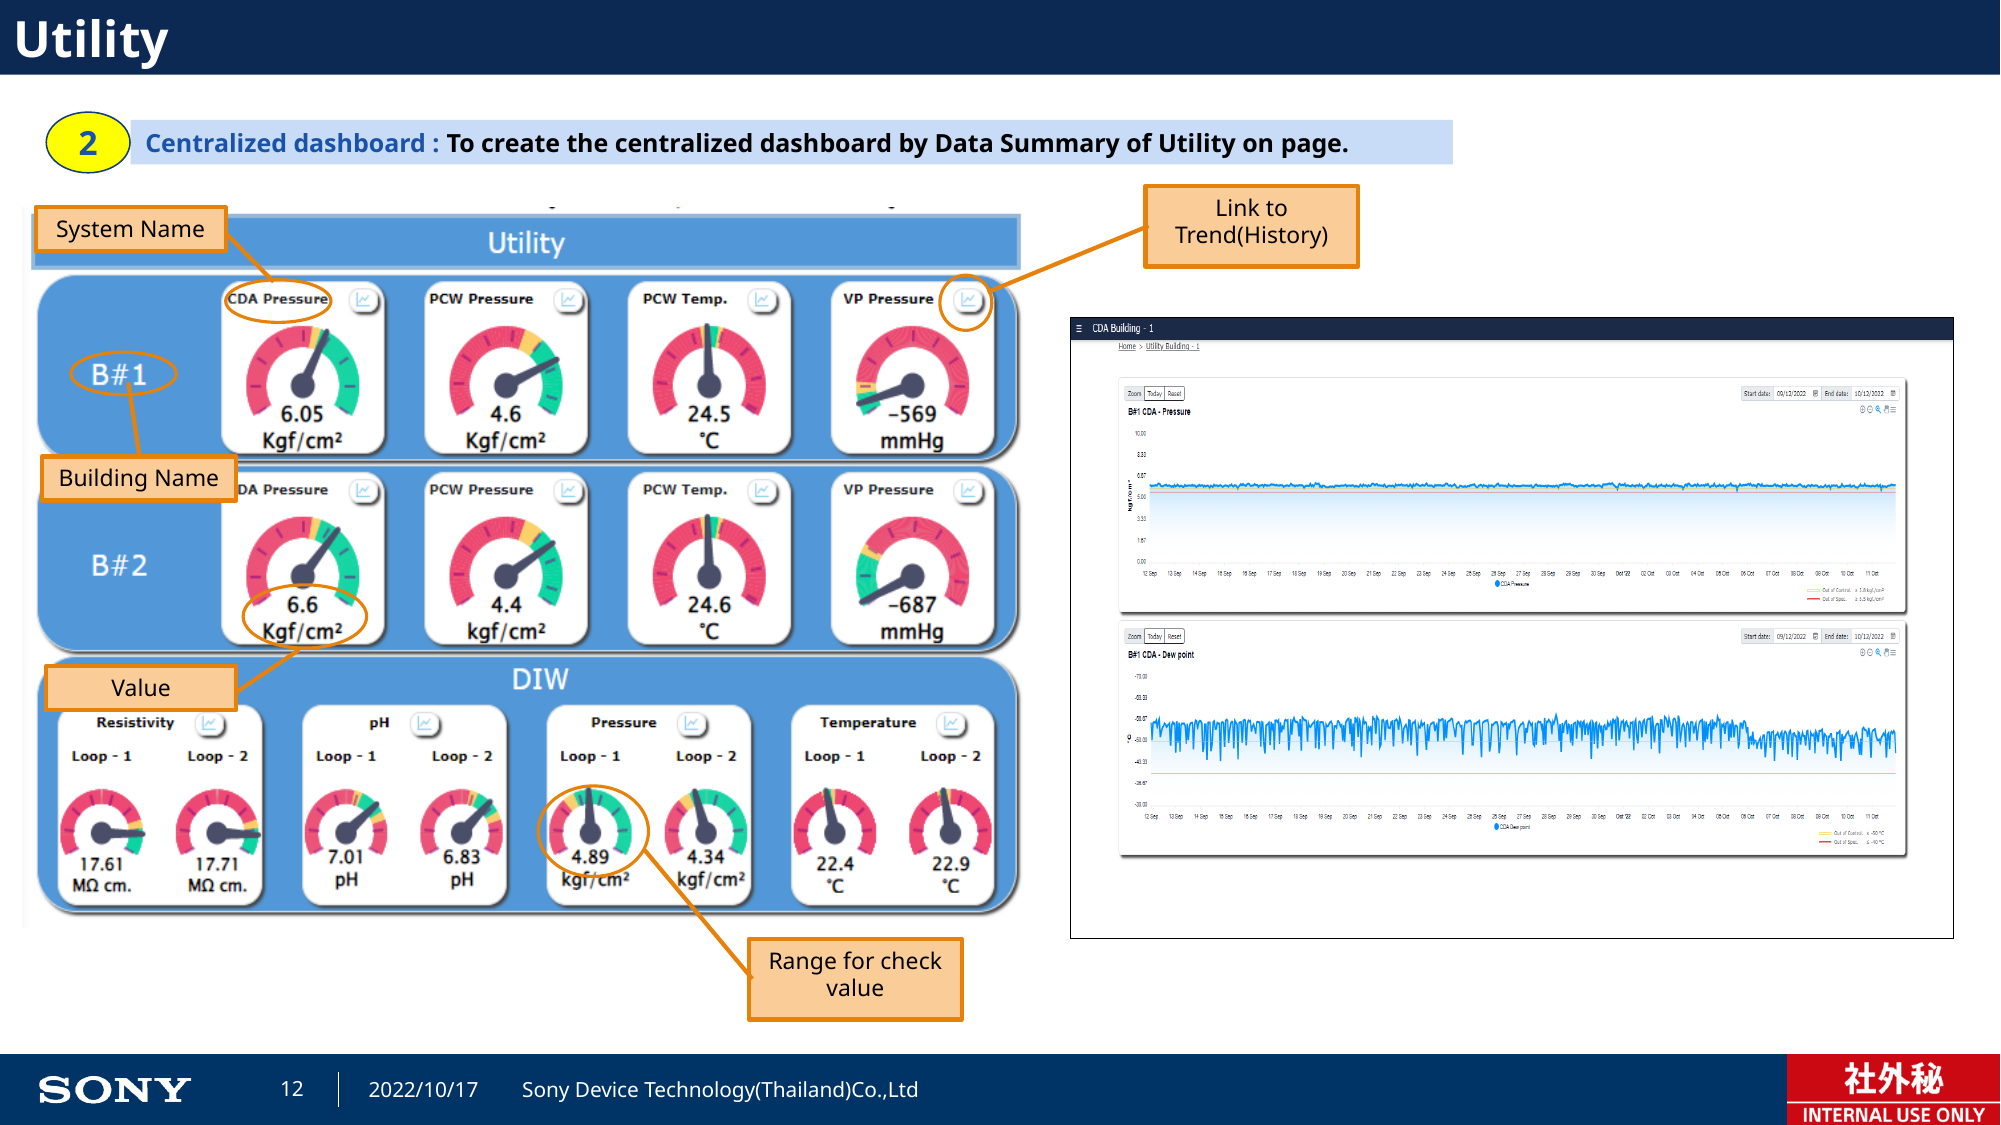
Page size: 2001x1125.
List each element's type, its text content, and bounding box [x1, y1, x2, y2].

text_box Link to Trend(History) [1038, 184, 1360, 274]
picture [1070, 317, 1954, 940]
picture [21, 207, 1033, 929]
text_box Range for check value [713, 936, 964, 1022]
text_box Centralized dashboard : To create the centralized dashboard by Data Summary of Utility on page. [130, 119, 1453, 165]
picture [29, 1069, 202, 1113]
picture [1787, 1054, 2000, 1125]
text_box 2 [44, 109, 133, 175]
text_box Utility [0, 0, 2000, 77]
